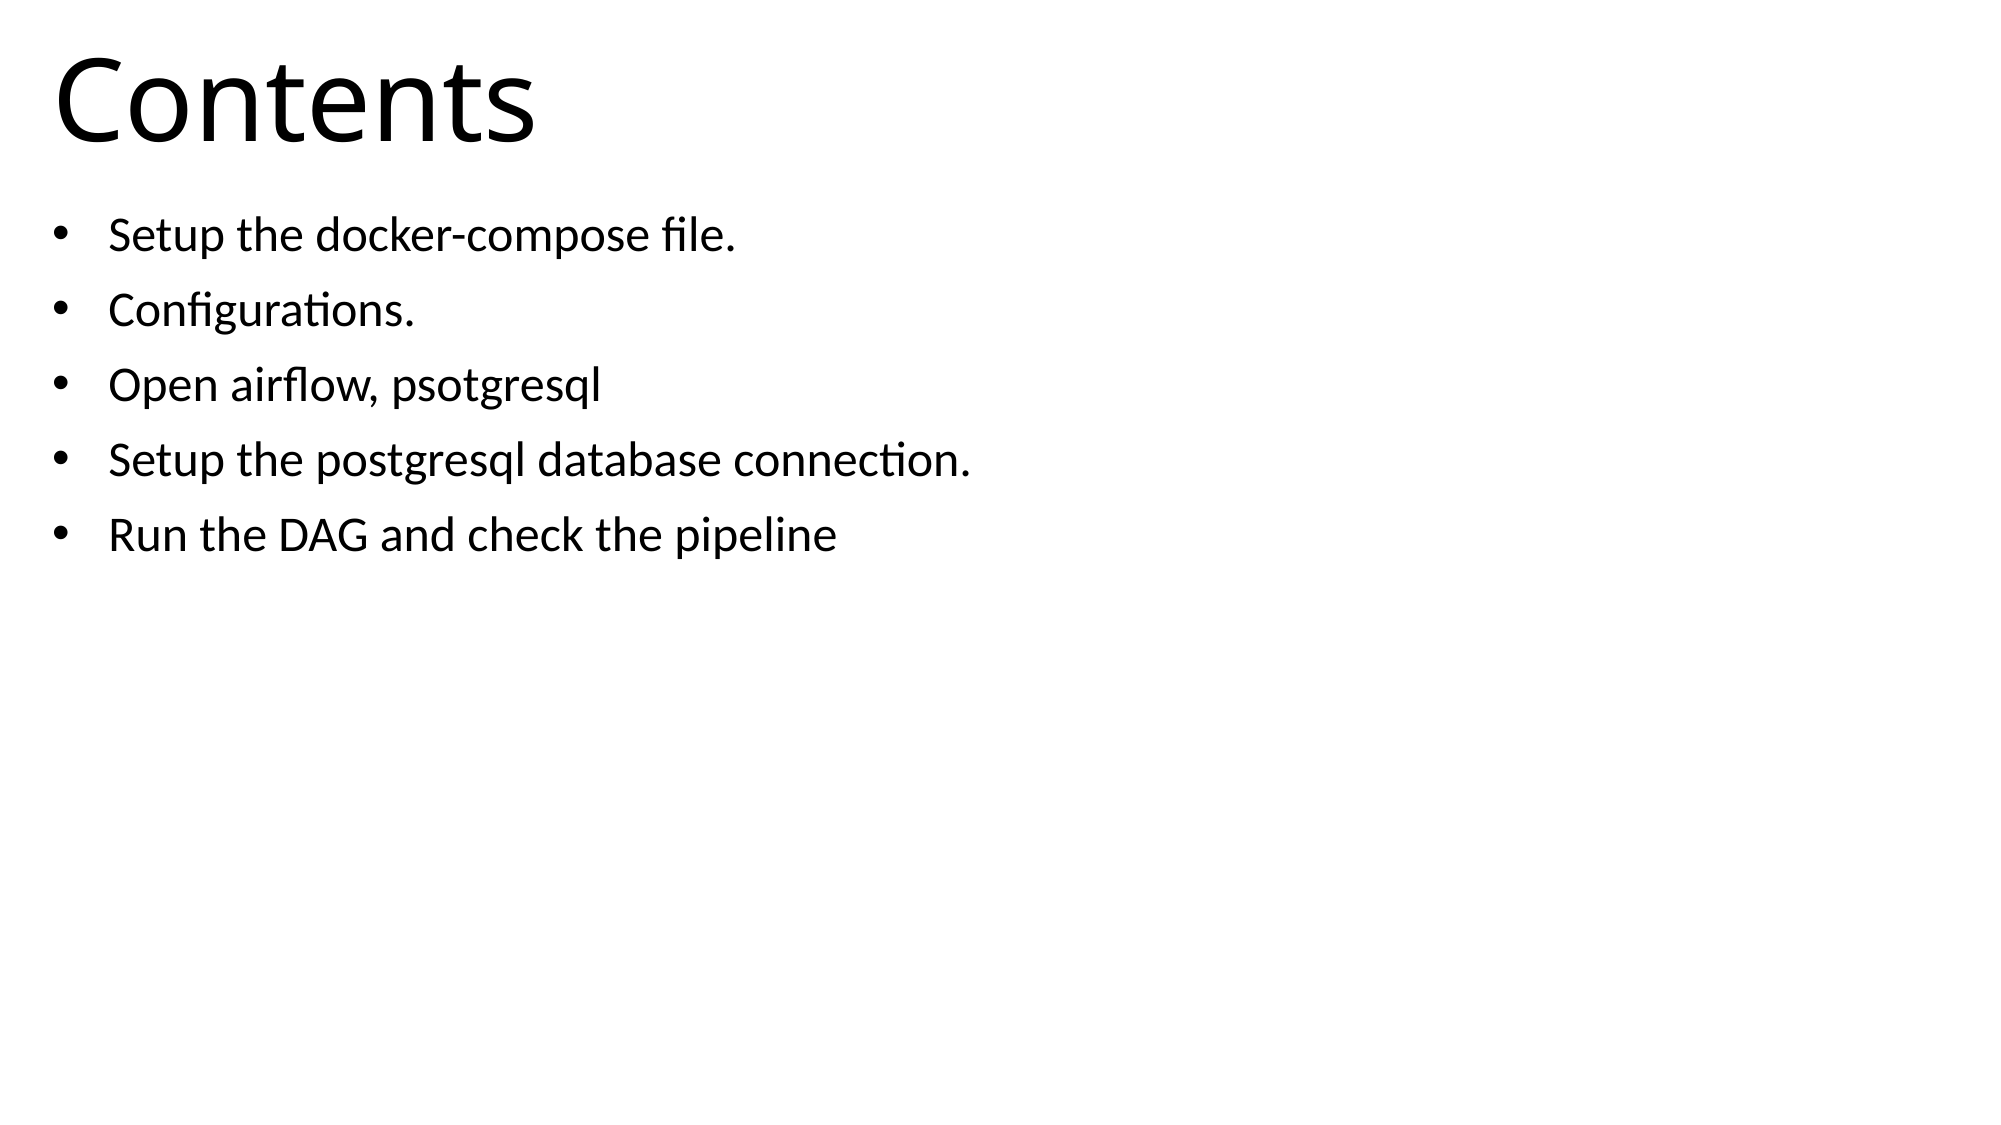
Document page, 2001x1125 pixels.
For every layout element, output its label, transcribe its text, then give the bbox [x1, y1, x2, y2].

subtitle Setup the docker-compose file. Configurations. Open airflow, psotgresql Setup the postgresql database connection. Run the DAG and check the pipeline [37, 201, 1963, 1125]
title Contents [37, 33, 1538, 174]
